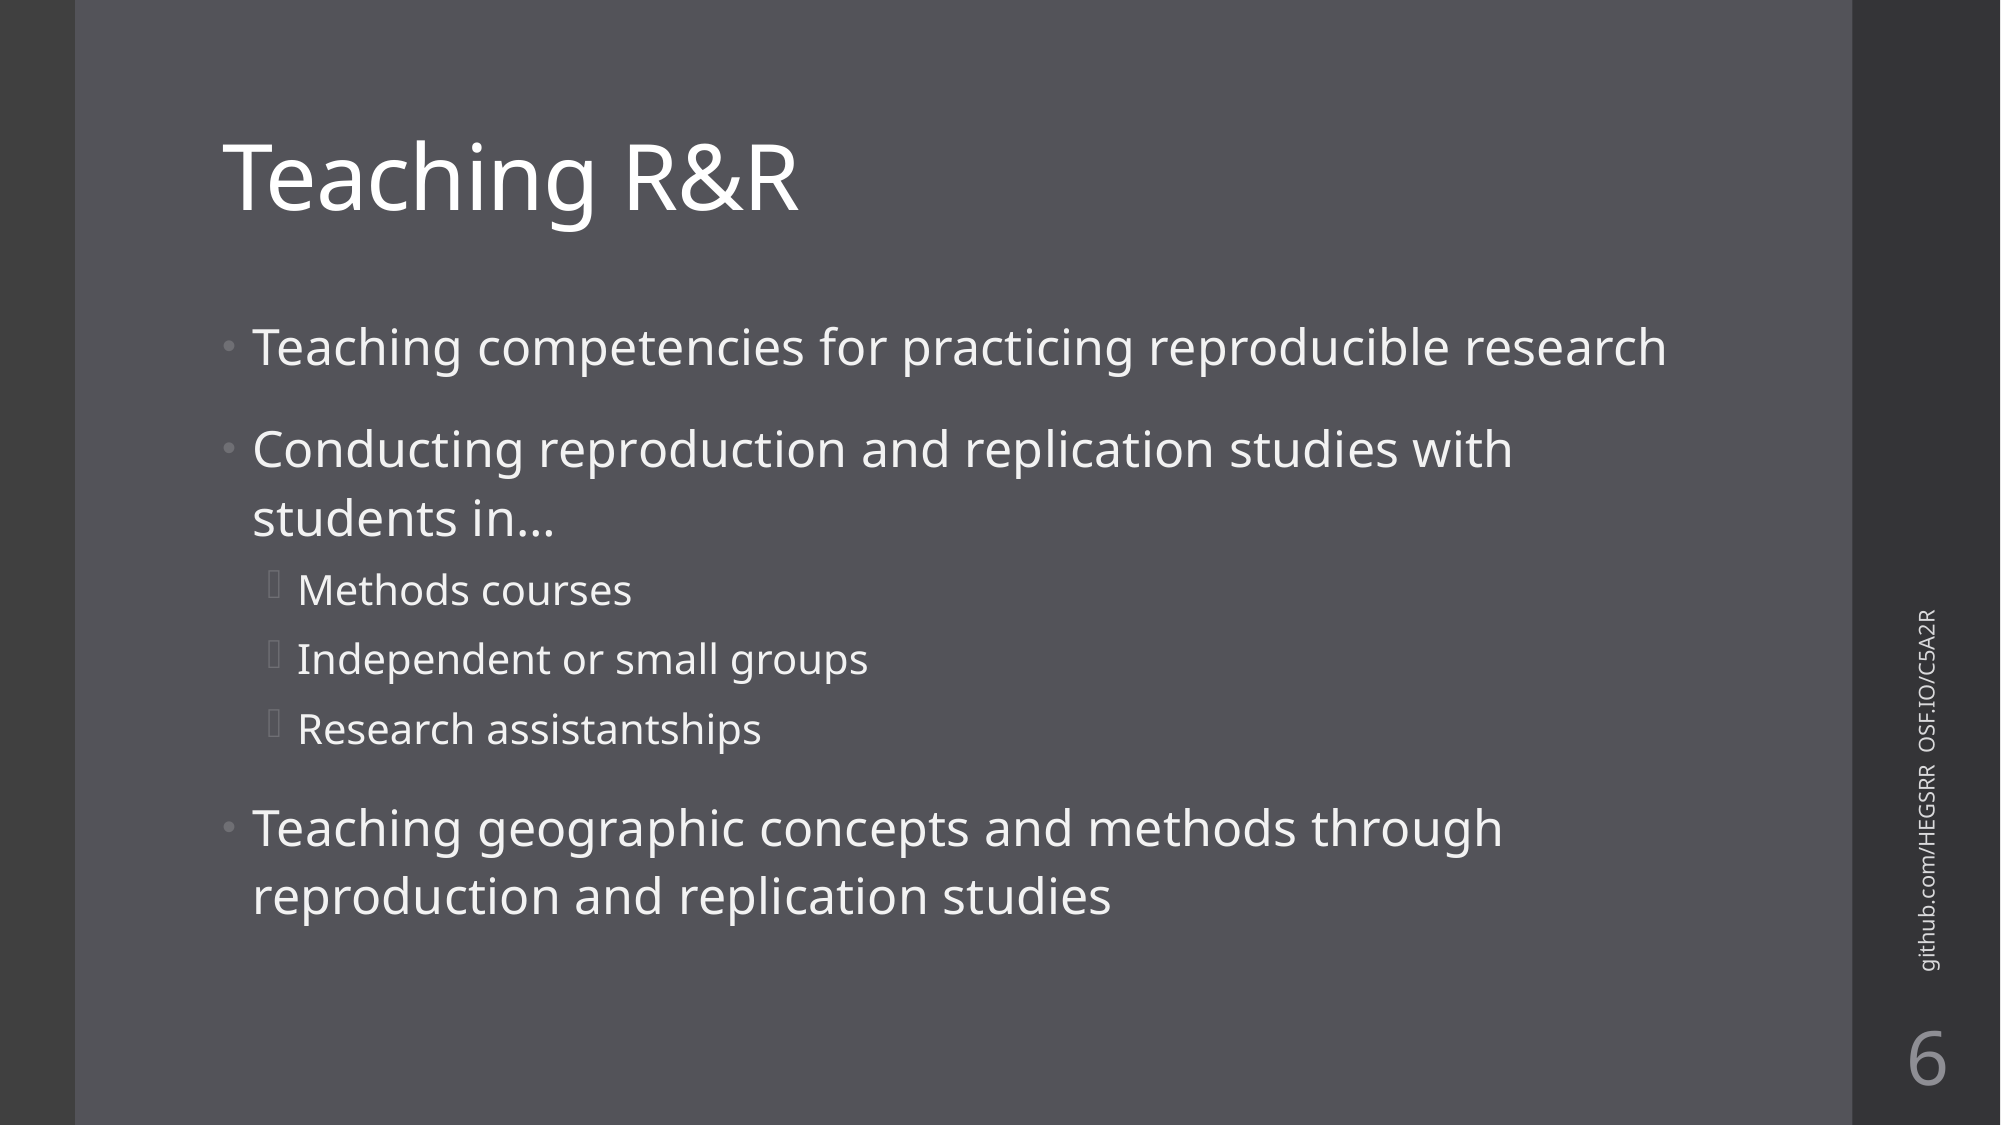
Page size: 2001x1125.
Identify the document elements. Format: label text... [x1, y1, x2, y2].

footer github.com/HEGSRR OSF.IO/C5A2R [1897, 400, 1958, 988]
slide_number 6 [1852, 1012, 2000, 1110]
list Teaching competencies for practicing reproducible research Conducting reproduction and replication studies with students in… Methods courses Independent or small groups Research assistantships Teaching geographic concepts and methods through reproduction and replication studies [206, 299, 1686, 1014]
title Teaching R&R [206, 60, 1797, 278]
